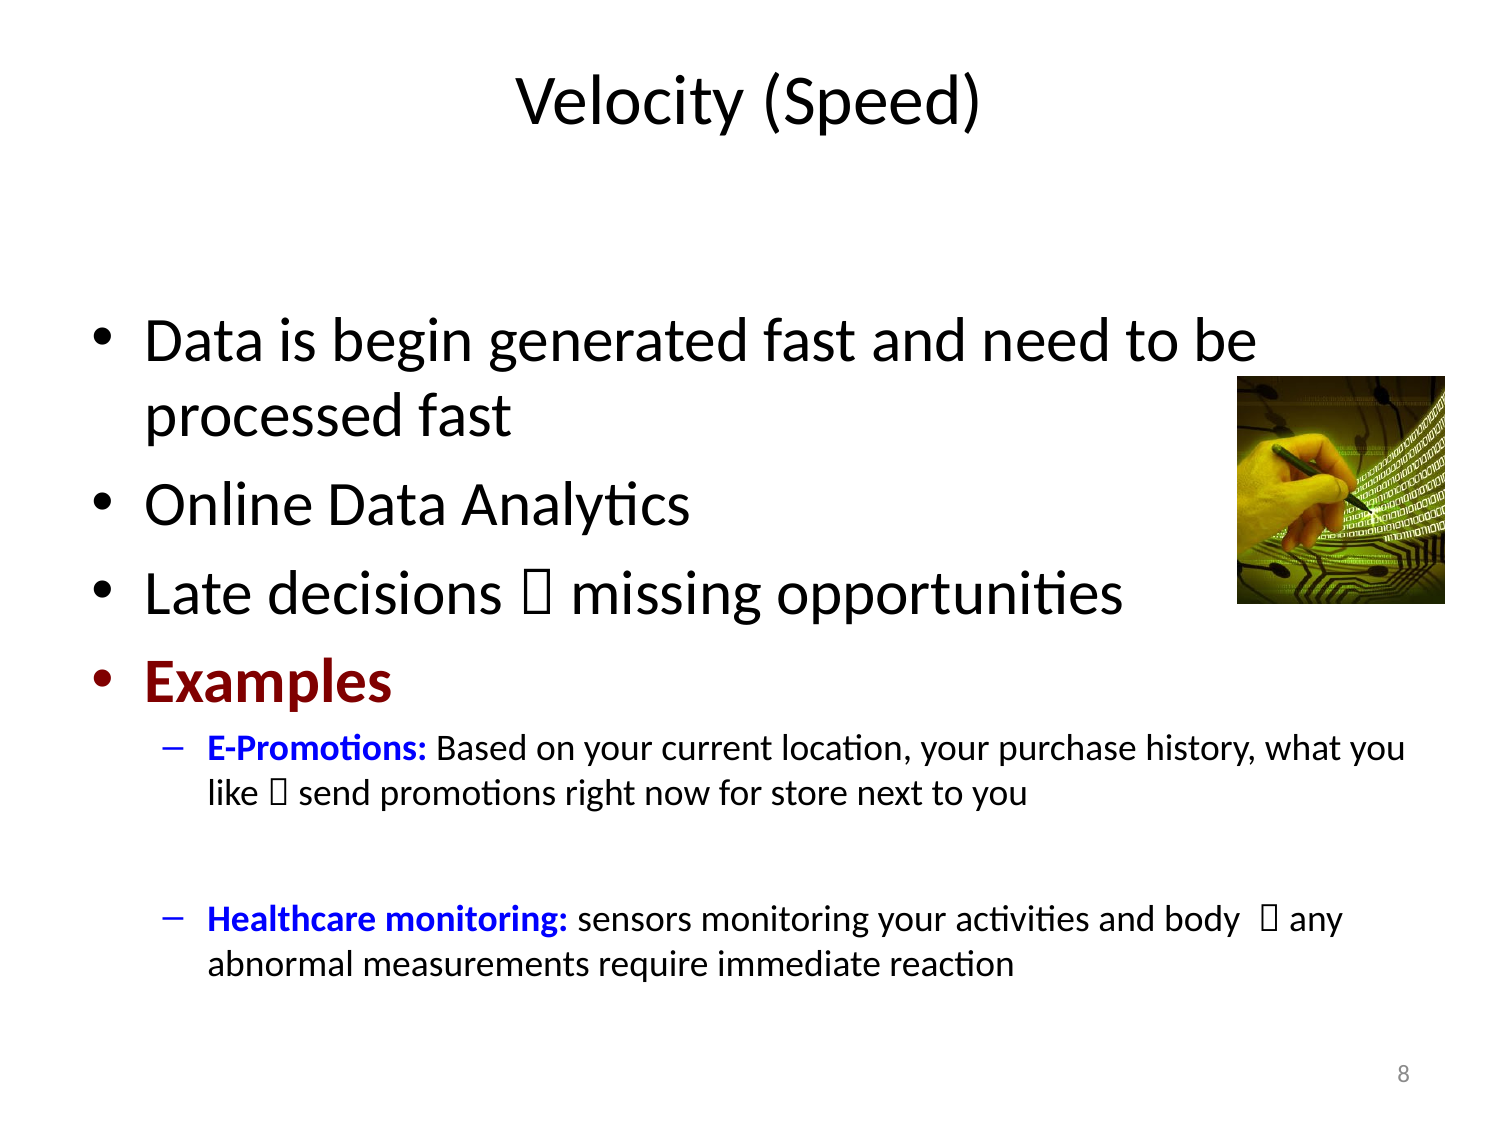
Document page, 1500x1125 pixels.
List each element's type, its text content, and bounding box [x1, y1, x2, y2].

list Data is begin generated fast and need to be processed fast Online Data Analytics Late decisions  missing opportunities Examples E-Promotions: Based on your current location, your purchase history, what you like  send promotions right now for store next to you Healthcare monitoring: sensors monitoring your activities and body  any abnormal measurements require immediate reaction [76, 290, 1427, 995]
title Velocity (Speed) [75, 45, 1425, 233]
picture [1237, 376, 1445, 605]
slide_number 8 [1074, 1042, 1425, 1103]
